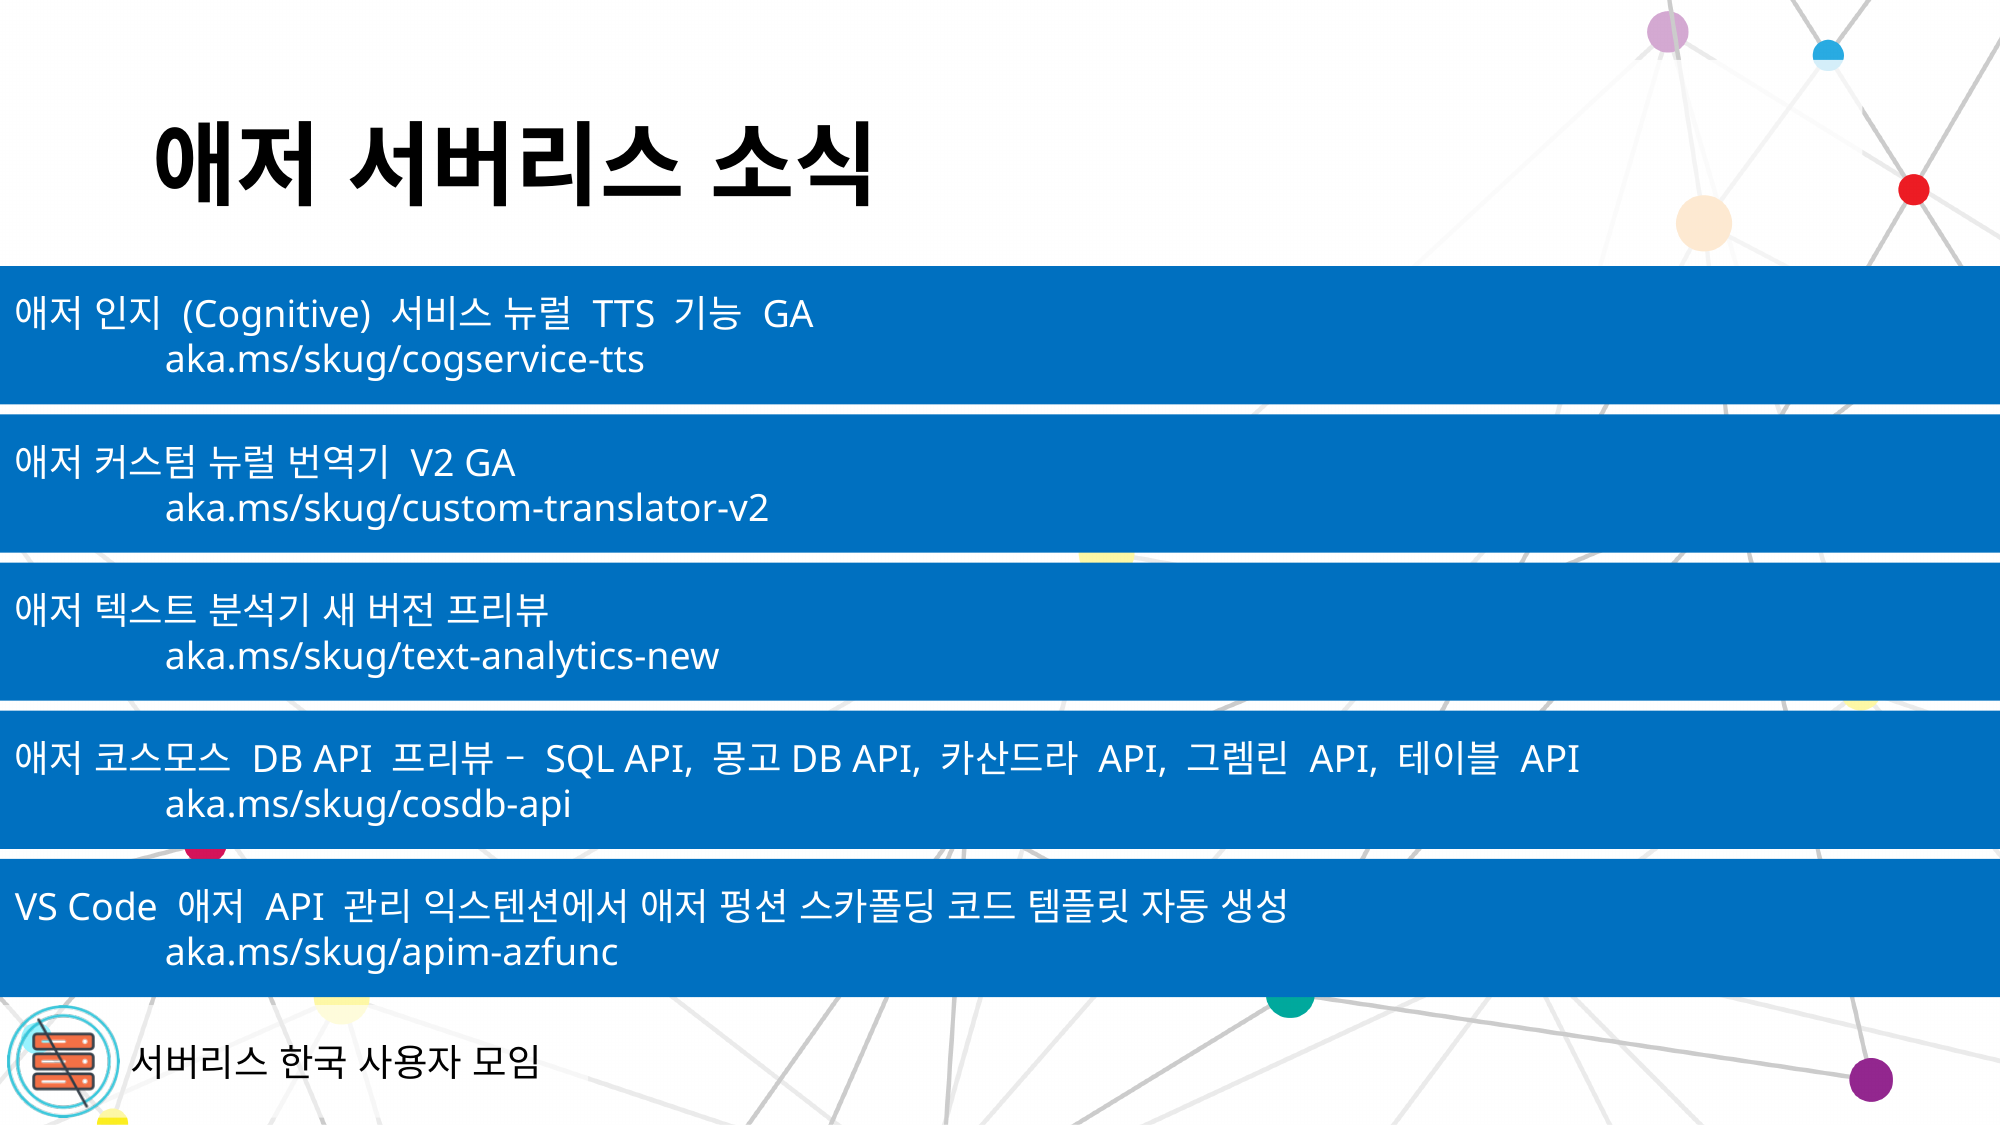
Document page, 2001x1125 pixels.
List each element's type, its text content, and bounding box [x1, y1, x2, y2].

picture [0, 405, 2000, 413]
picture [0, 998, 2000, 1125]
text_box VS Code 애저 API 관리 익스텐션에서 애저 펑션 스카폴딩 코드 템플릿 자동 생성 aka.ms/skug/apim-azfunc [0, 858, 2000, 998]
picture [0, 850, 2000, 858]
text_box 애저 코스모스 DB API 프리뷰 – SQL API, 몽고DB API, 카산드라 API, 그렘린 API, 테이블 API aka.ms/skug/cosdb-api [0, 710, 2000, 850]
picture [0, 702, 2000, 710]
text_box 애저 텍스트 분석기 새 버전 프리뷰 aka.ms/skug/text-analytics-new [0, 561, 2000, 702]
title 애저 서버리스 소식 [137, 59, 1863, 265]
text_box 애저 인지 (Cognitive) 서비스 뉴럴 TTS 기능 GA aka.ms/skug/cogservice-tts [0, 265, 2000, 405]
picture [0, 0, 2000, 265]
picture [0, 554, 2000, 561]
text_box 애저 커스텀 뉴럴 번역기 V2 GA aka.ms/skug/custom-translator-v2 [0, 413, 2000, 554]
